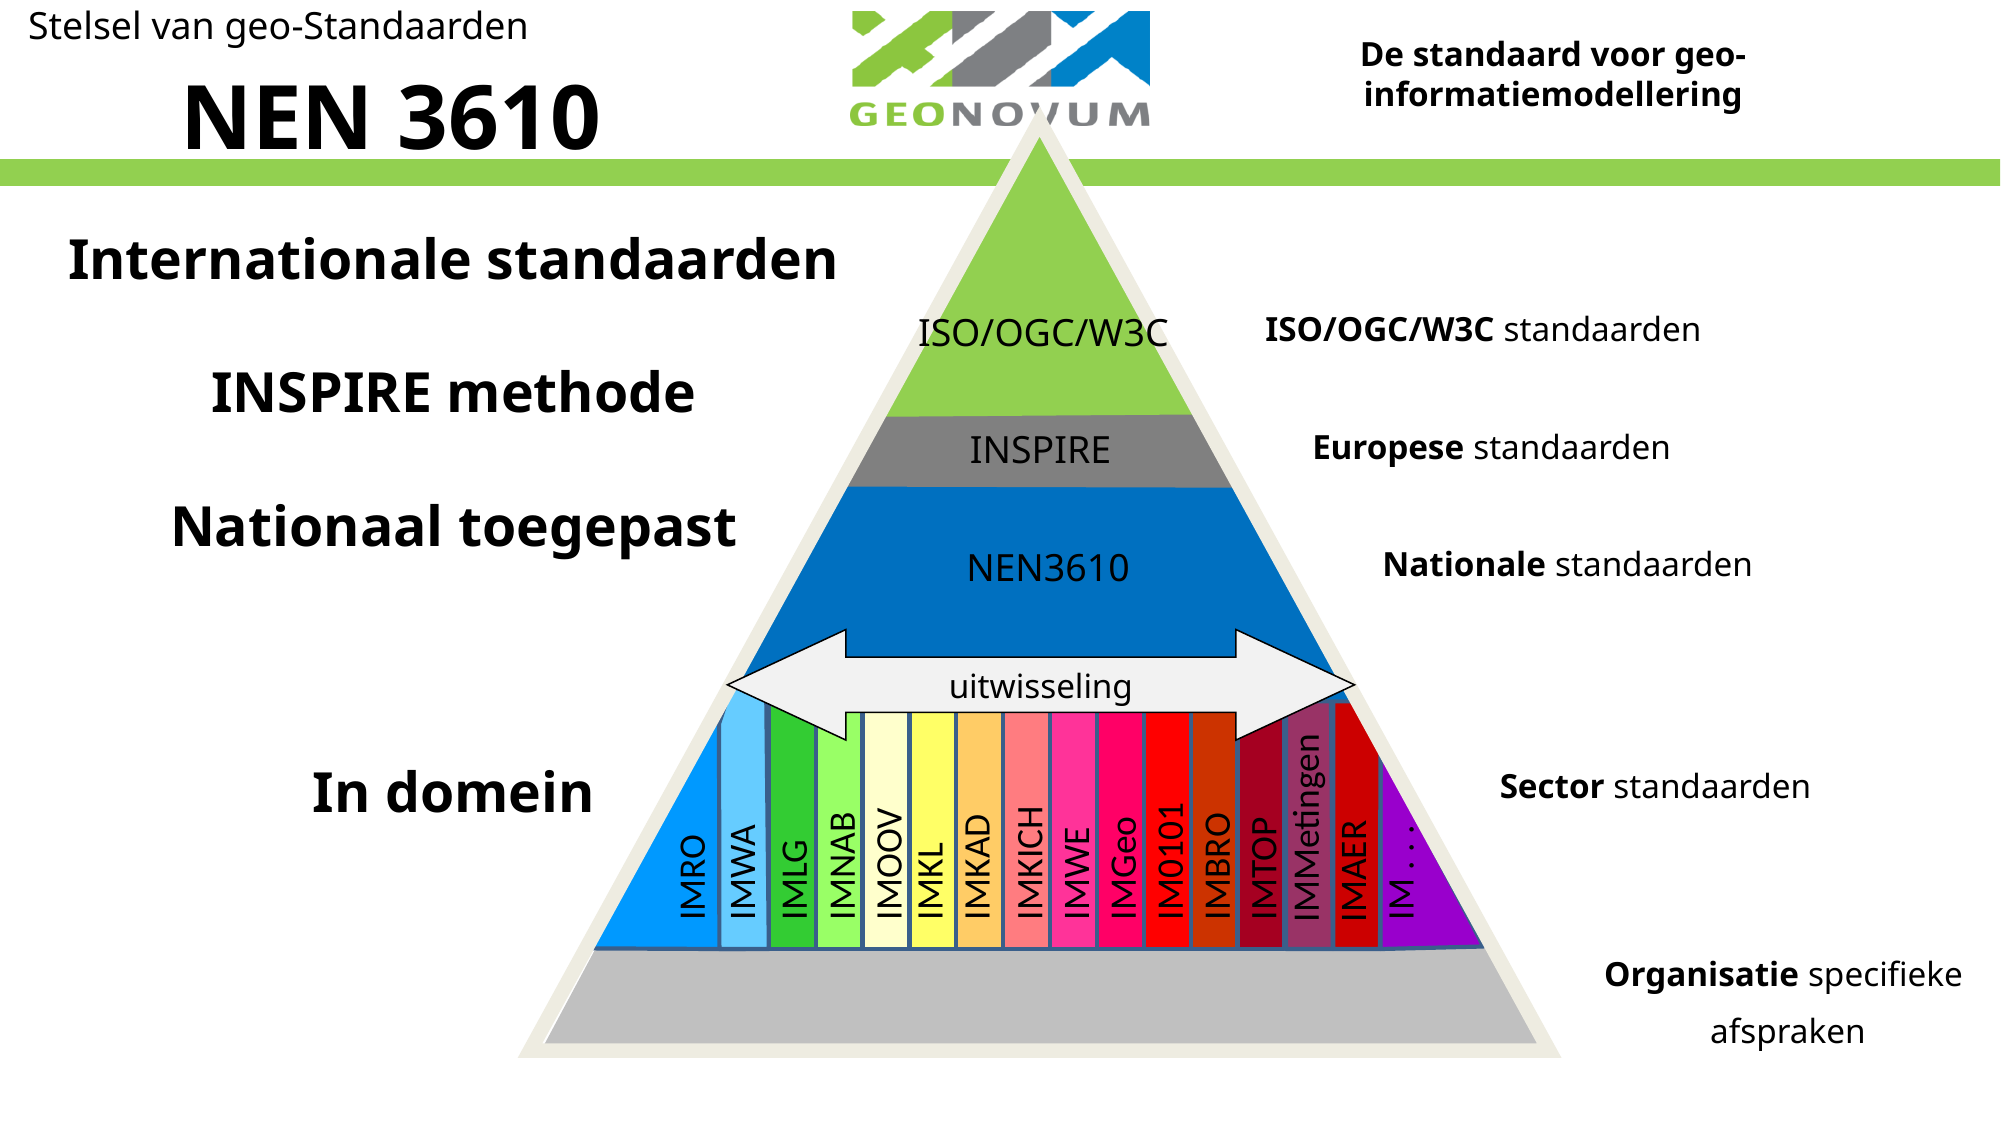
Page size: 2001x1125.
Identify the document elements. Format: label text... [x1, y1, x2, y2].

picture [850, 11, 1150, 121]
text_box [529, 121, 2000, 1063]
text_box De standaard voor geo-informatiemodellering [1181, 25, 1926, 119]
text_box Stelsel van geo-Standaarden [13, 0, 545, 55]
text_box NEN 3610 [18, 52, 763, 175]
text_box Internationale standaarden INSPIRE methode Nationaal toegepast In domein [53, 216, 524, 832]
